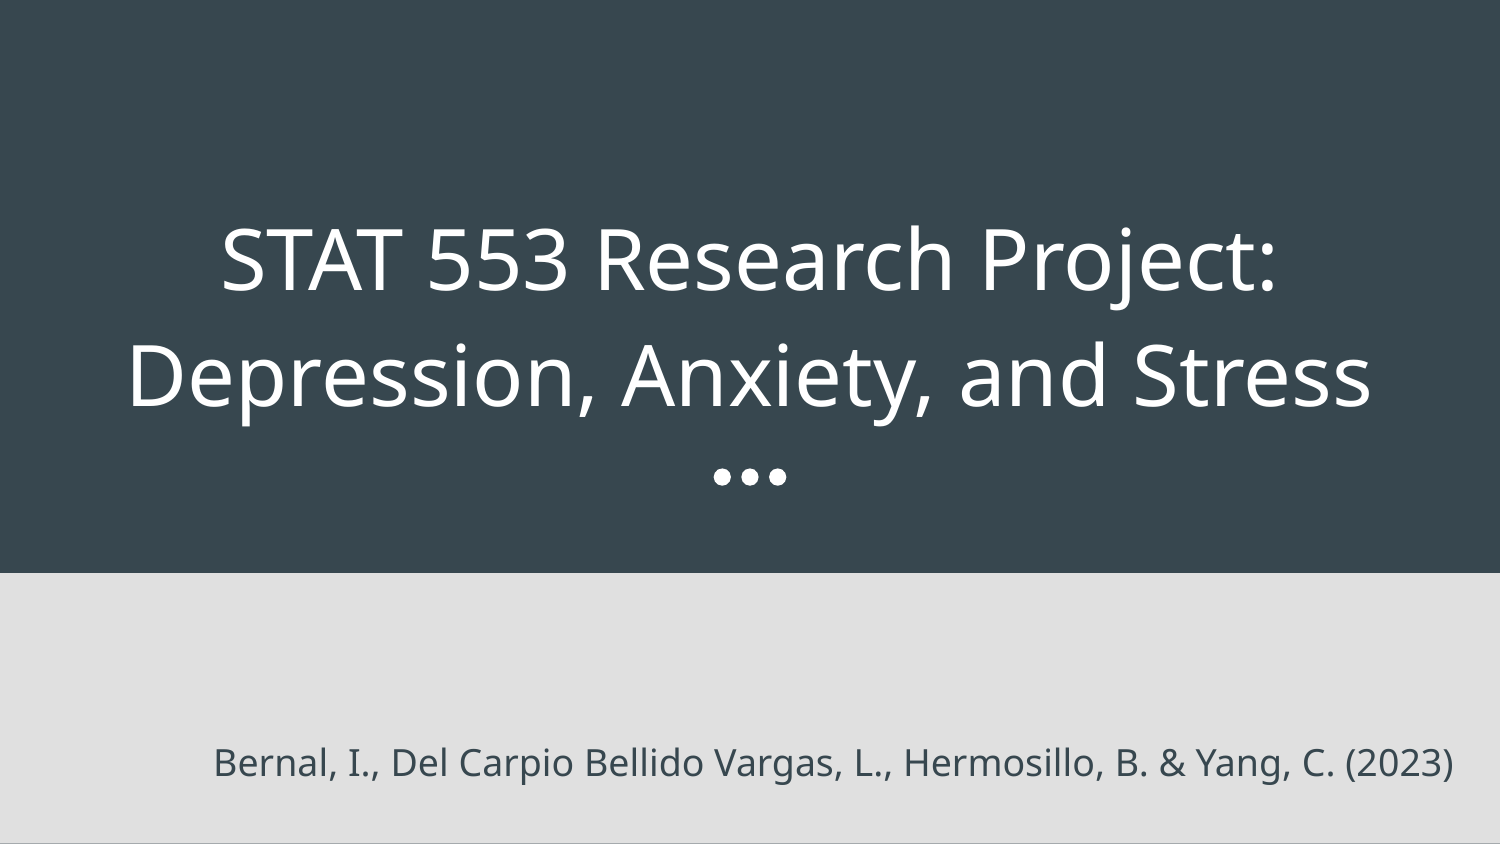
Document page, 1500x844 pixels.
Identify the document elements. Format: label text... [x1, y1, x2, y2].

text_box [0, 573, 1500, 844]
subtitle Bernal, I., Del Carpio Bellido Vargas, L., Hermosillo, B. & Yang, C. (2023) [190, 721, 1471, 803]
title STAT 553 Research Project: Depression, Anxiety, and Stress [110, 162, 1390, 447]
